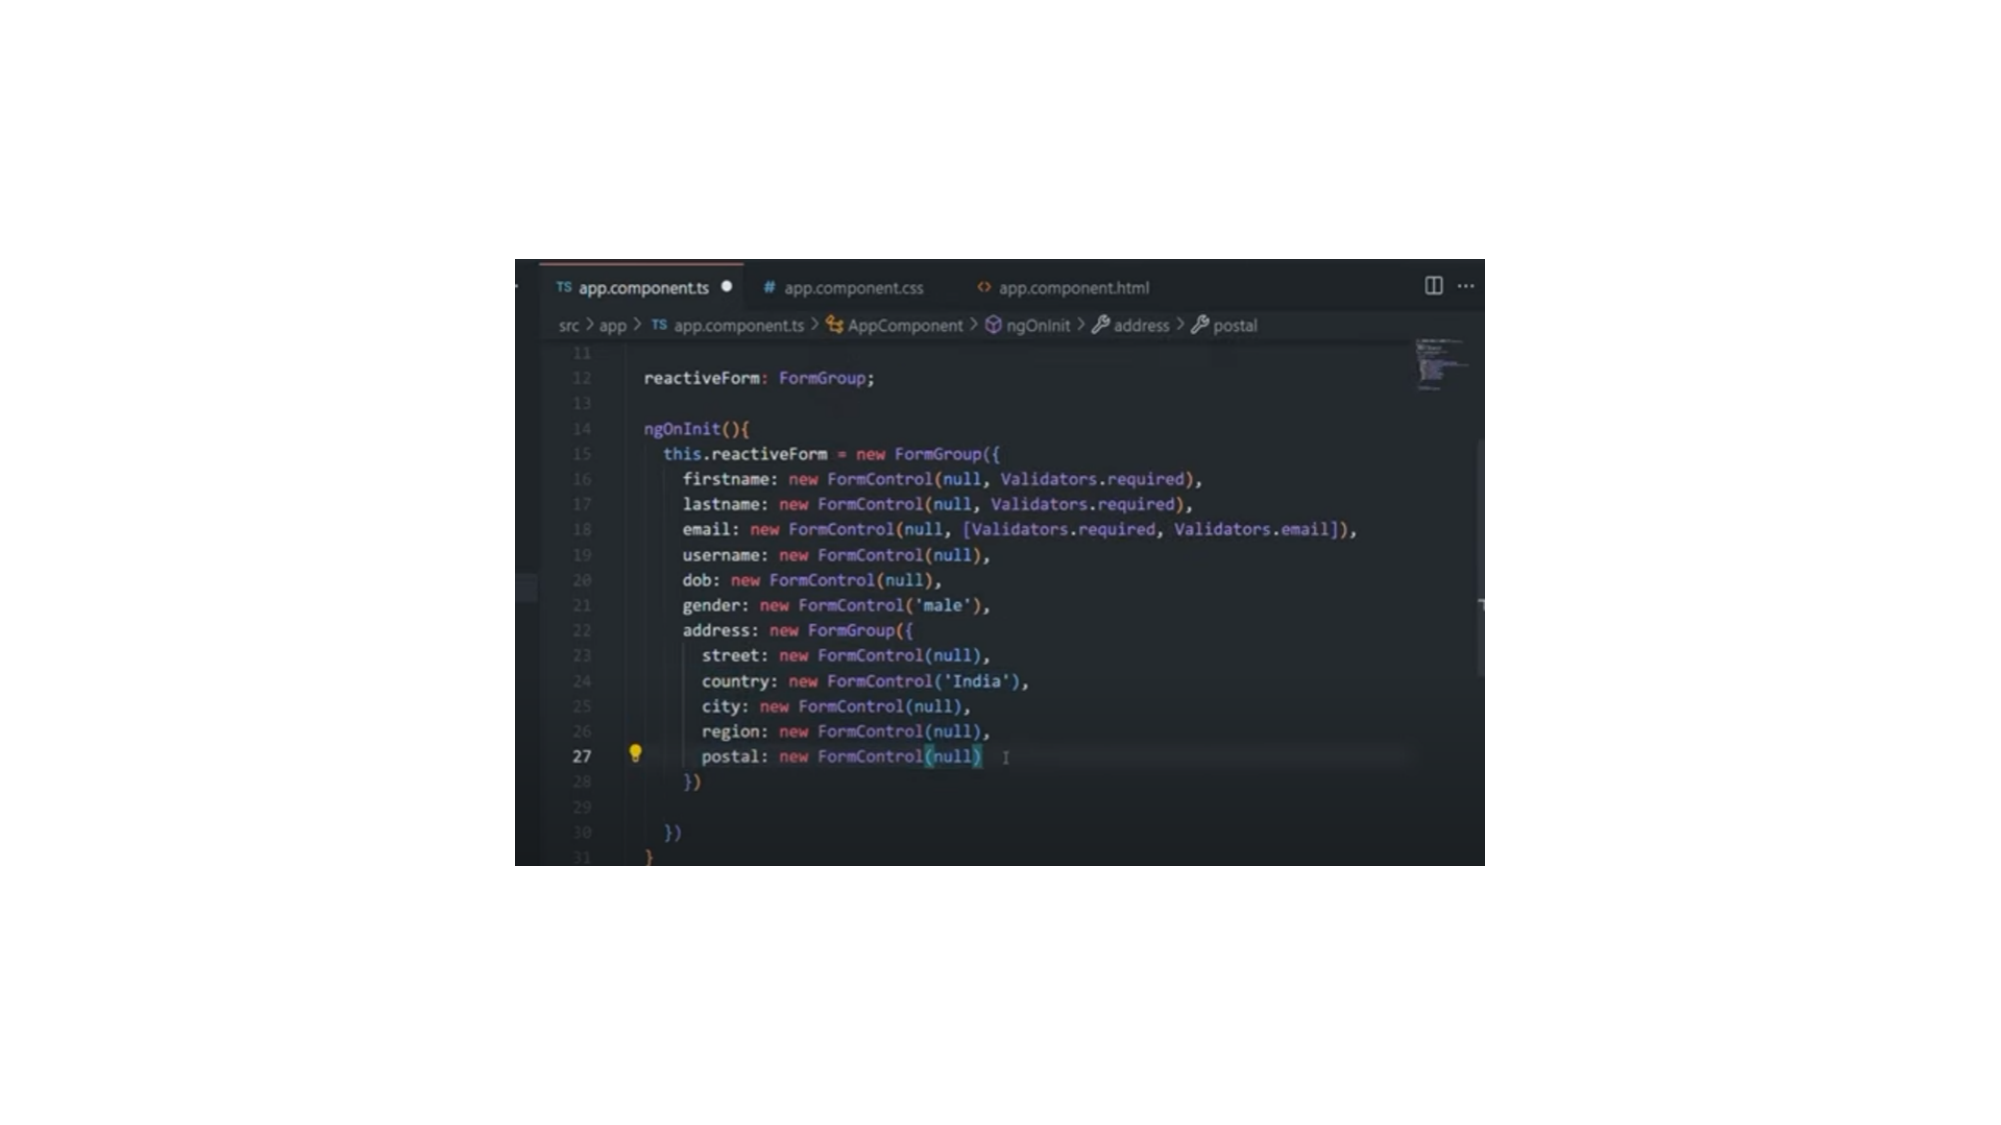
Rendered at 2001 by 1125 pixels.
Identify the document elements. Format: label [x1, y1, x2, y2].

picture [515, 259, 1485, 866]
